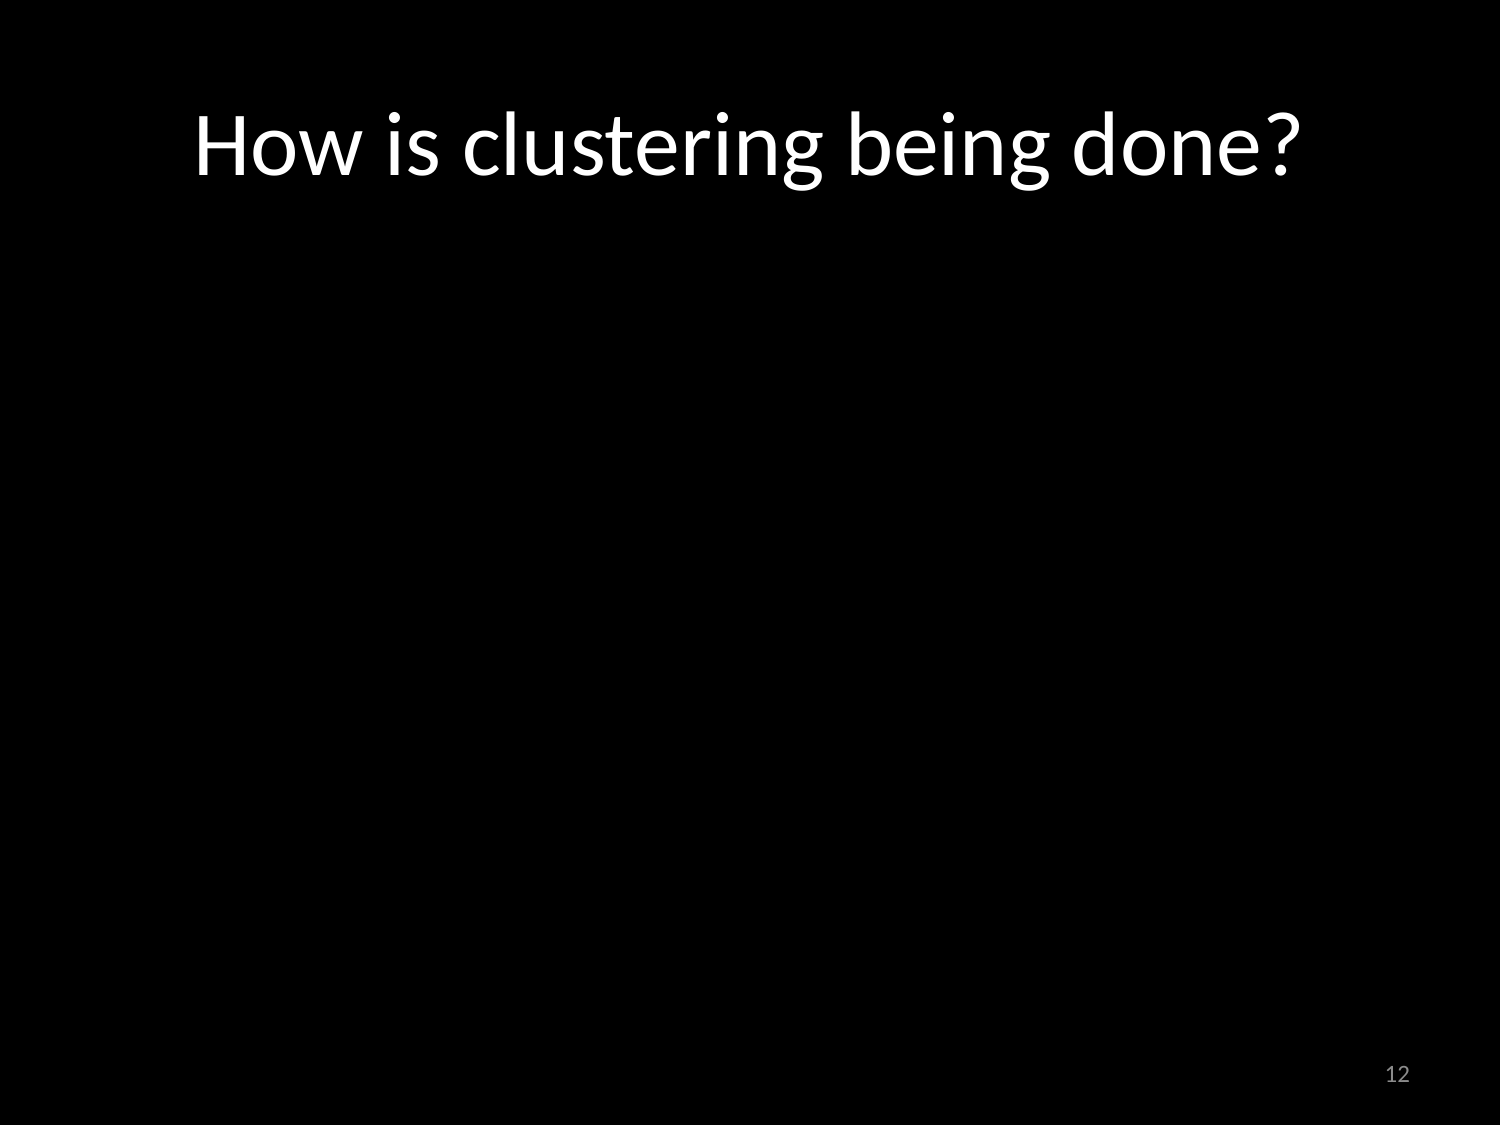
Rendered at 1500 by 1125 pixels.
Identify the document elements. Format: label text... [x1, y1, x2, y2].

title How is clustering being done? [75, 45, 1425, 233]
slide_number 12 [1074, 1042, 1425, 1103]
